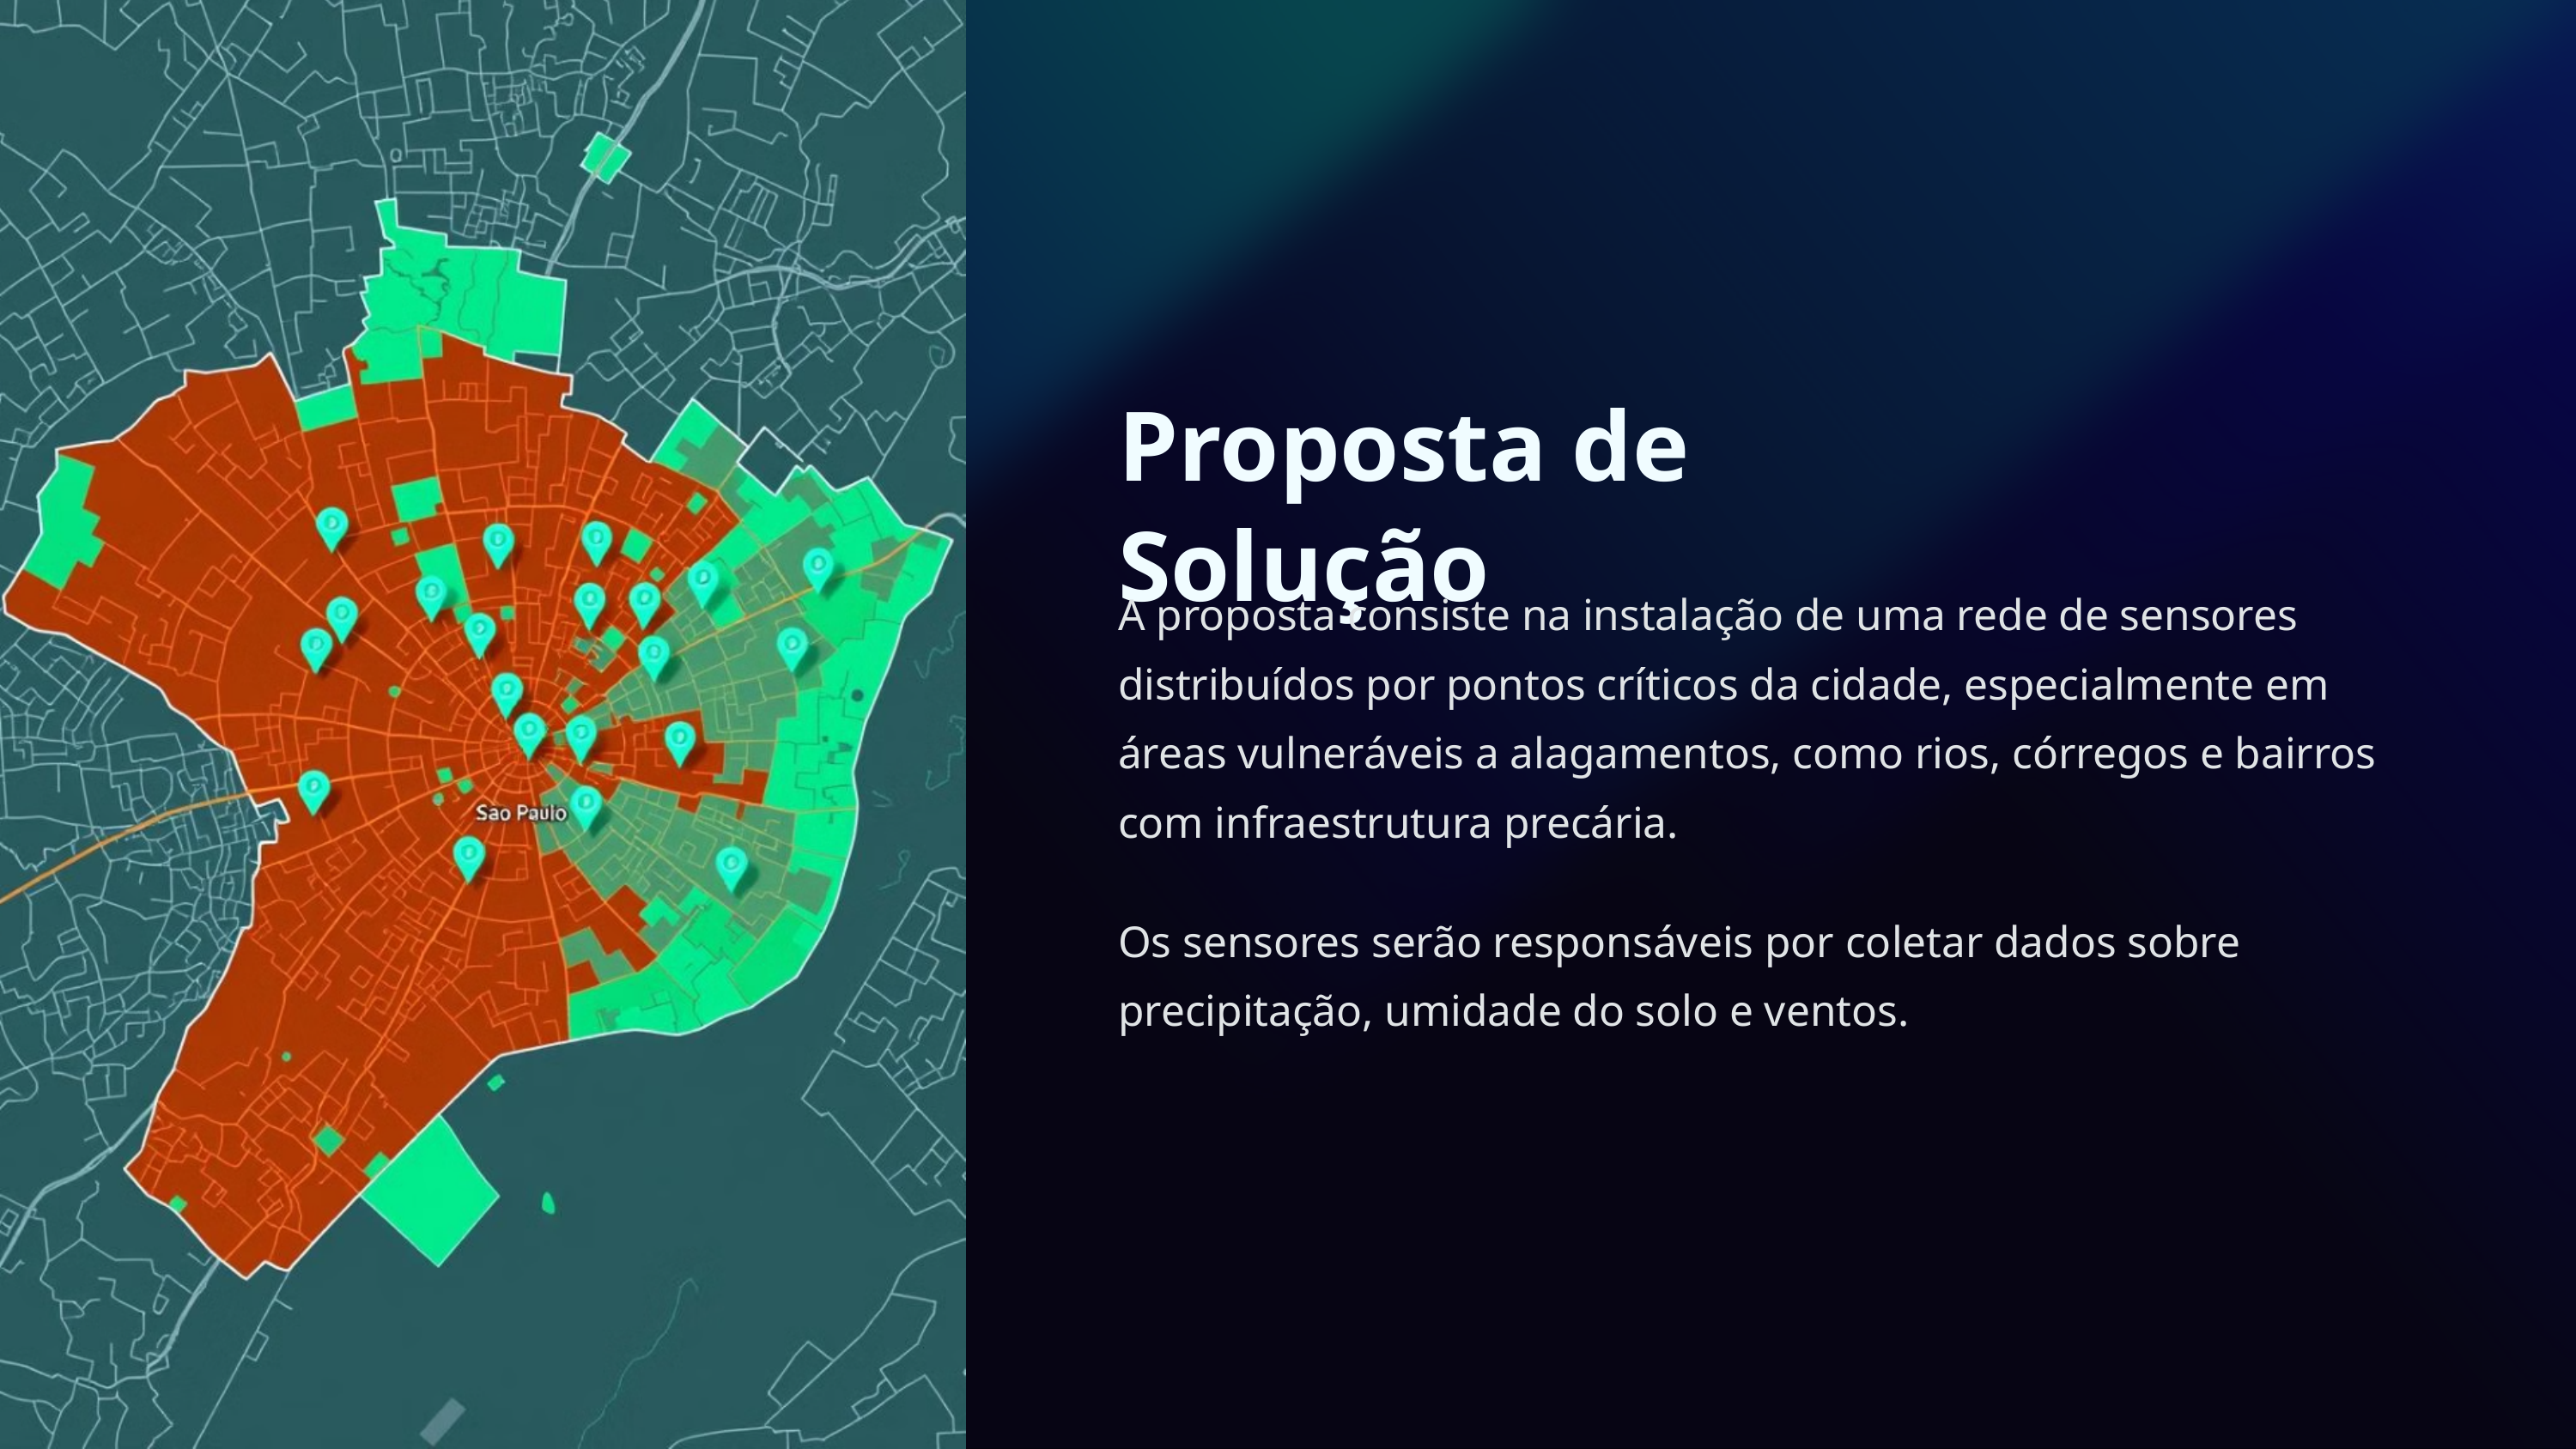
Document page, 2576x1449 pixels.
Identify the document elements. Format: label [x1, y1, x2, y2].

text_box [0, 0, 2576, 1449]
